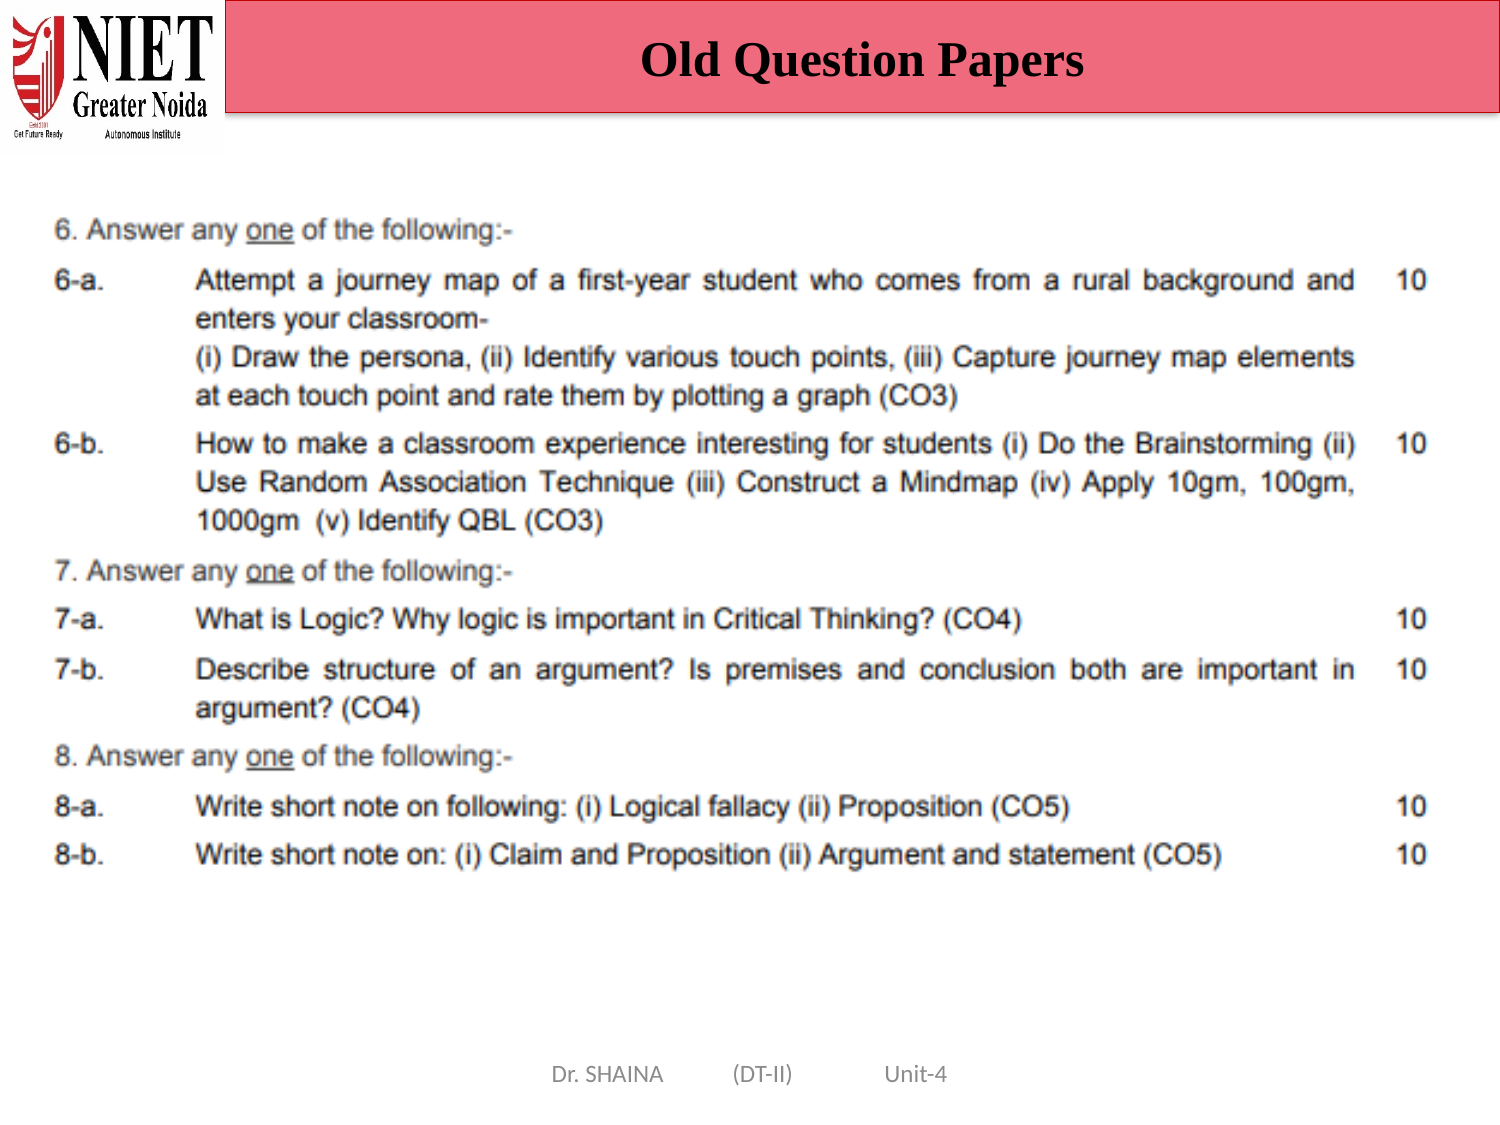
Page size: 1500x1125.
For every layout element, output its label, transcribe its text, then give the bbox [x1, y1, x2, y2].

picture [0, 0, 226, 156]
footer Dr. SHAINA (DT-II) Unit-4 [512, 1042, 988, 1103]
text_box Old Question Papers [226, 0, 1500, 113]
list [41, 204, 1451, 913]
